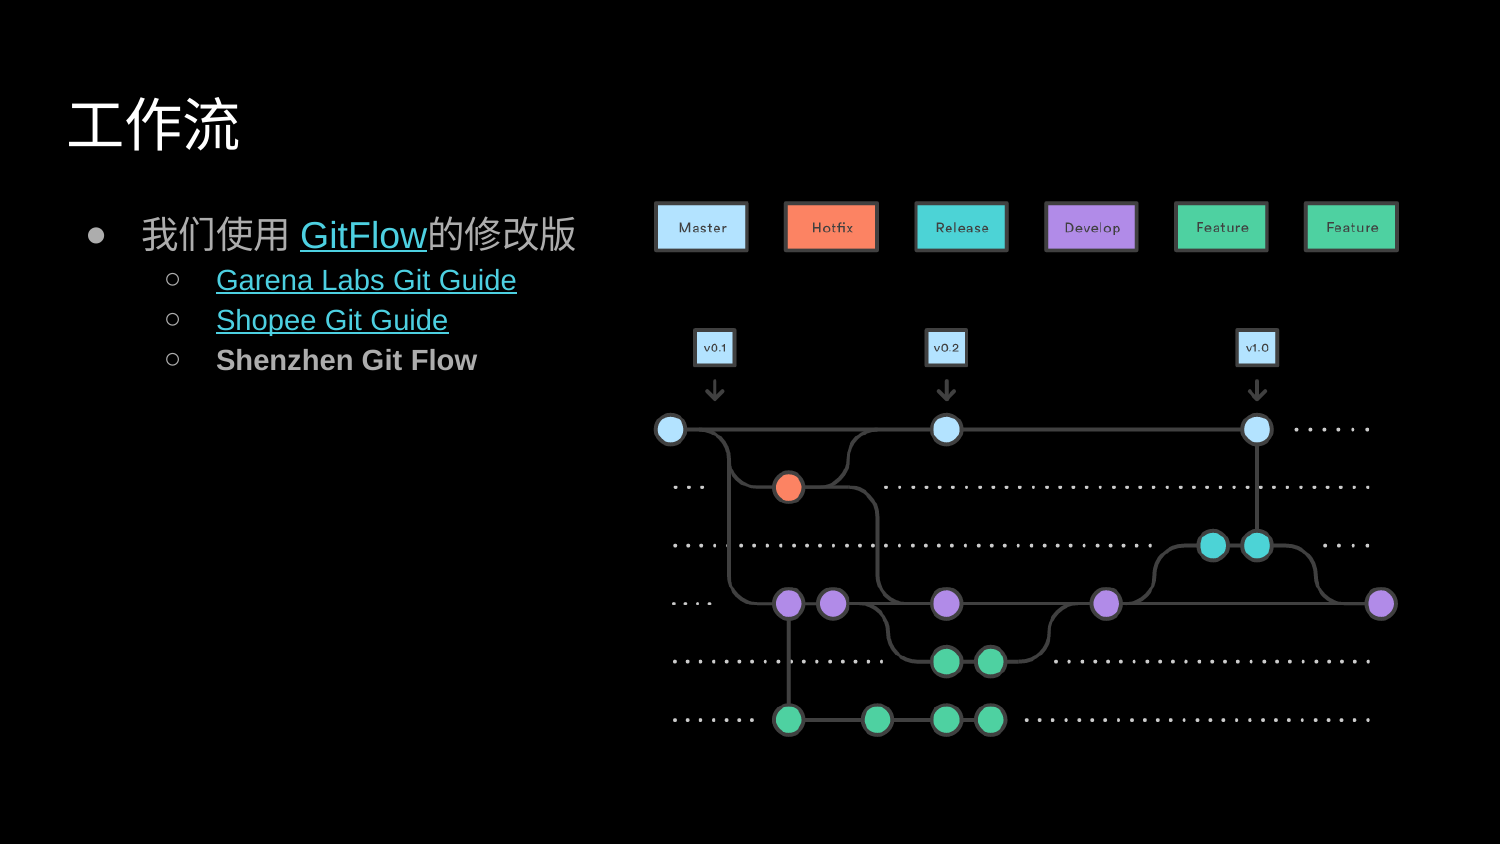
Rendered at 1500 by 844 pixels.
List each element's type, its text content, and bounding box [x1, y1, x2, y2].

list 我们使用GitFlow的修改版 Garena Labs Git Guide Shopee Git Guide Shenzhen Git Flow [51, 189, 1449, 750]
picture [648, 198, 1404, 740]
title 工作流 [51, 72, 1449, 167]
